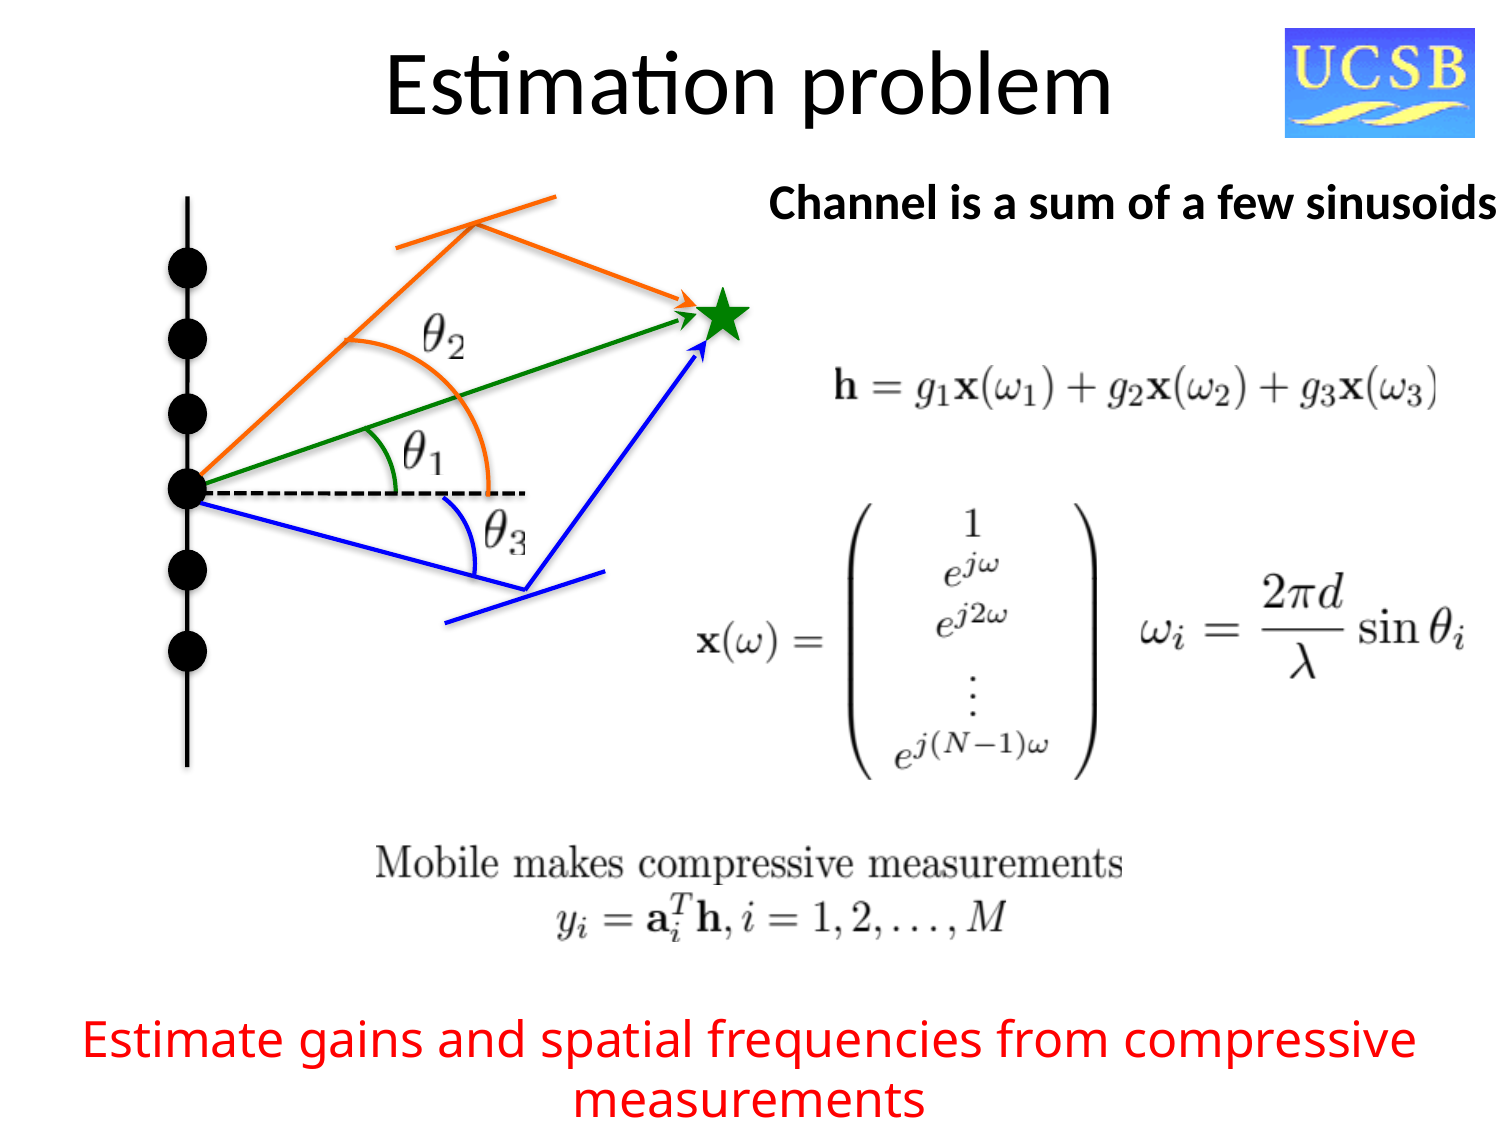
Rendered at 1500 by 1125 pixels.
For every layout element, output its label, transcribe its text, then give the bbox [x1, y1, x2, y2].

picture [835, 365, 1436, 410]
picture [696, 501, 1098, 780]
text_box Estimate gains and spatial frequencies from compressive measurements [0, 999, 1500, 1125]
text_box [168, 196, 750, 768]
text_box Channel is a sum of a few sinusoids [754, 162, 1500, 238]
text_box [375, 844, 1123, 942]
text_box High dimension (N) [1425, 28, 1475, 138]
title Estimation problem [75, 0, 1425, 172]
picture [1140, 571, 1464, 679]
